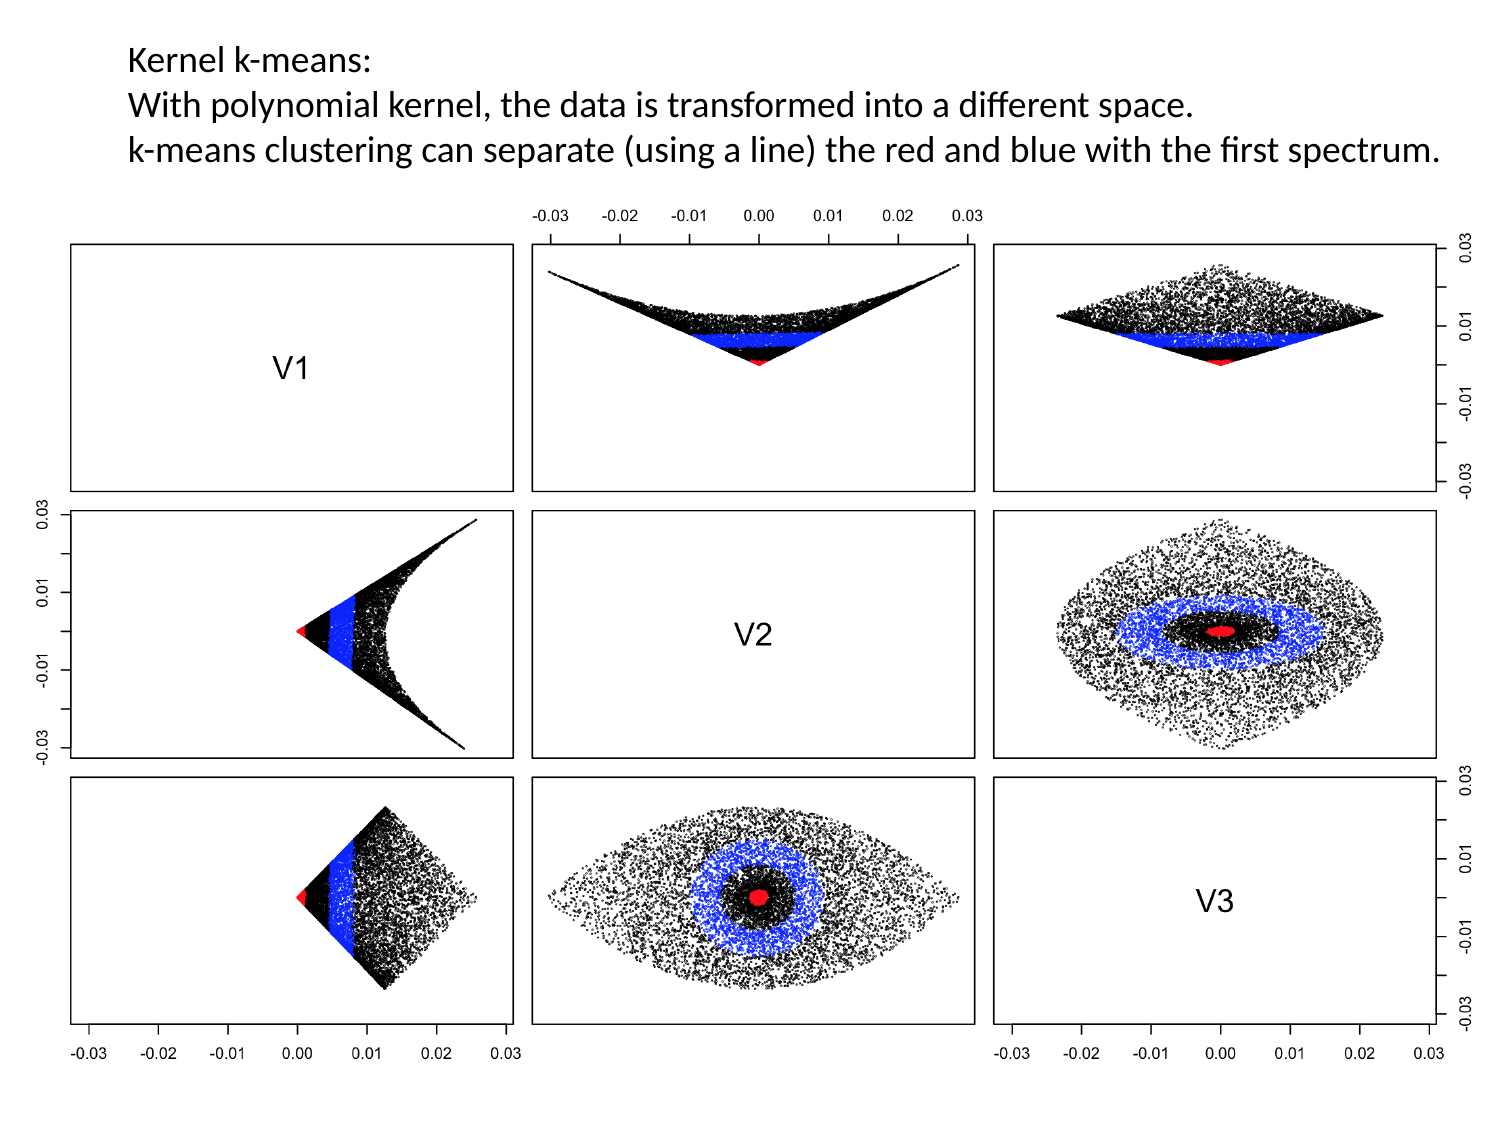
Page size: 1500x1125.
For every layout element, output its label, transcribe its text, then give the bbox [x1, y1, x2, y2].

picture [0, 180, 1500, 1088]
text_box Kernel k-means: With polynomial kernel, the data is transformed into a different space. k-means clustering can separate (using a line) the red and blue with the first spectrum. [113, 27, 1481, 177]
